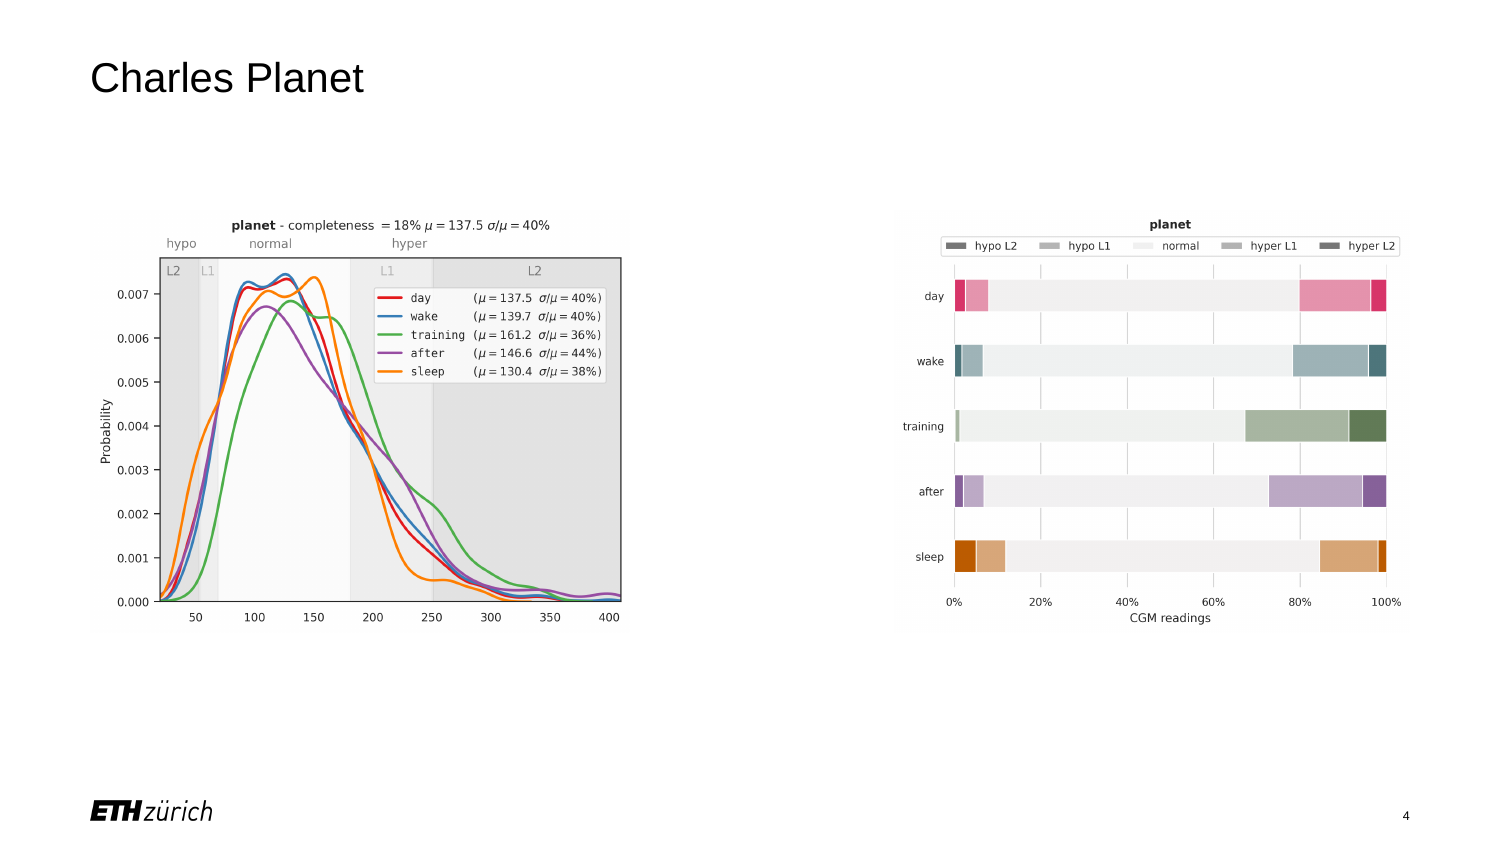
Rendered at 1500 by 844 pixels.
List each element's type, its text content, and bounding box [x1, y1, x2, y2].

title Charles Planet [90, 57, 1410, 168]
picture [90, 800, 212, 821]
picture [89, 210, 630, 634]
slide_number ‹#› [1370, 802, 1410, 829]
picture [894, 210, 1411, 634]
